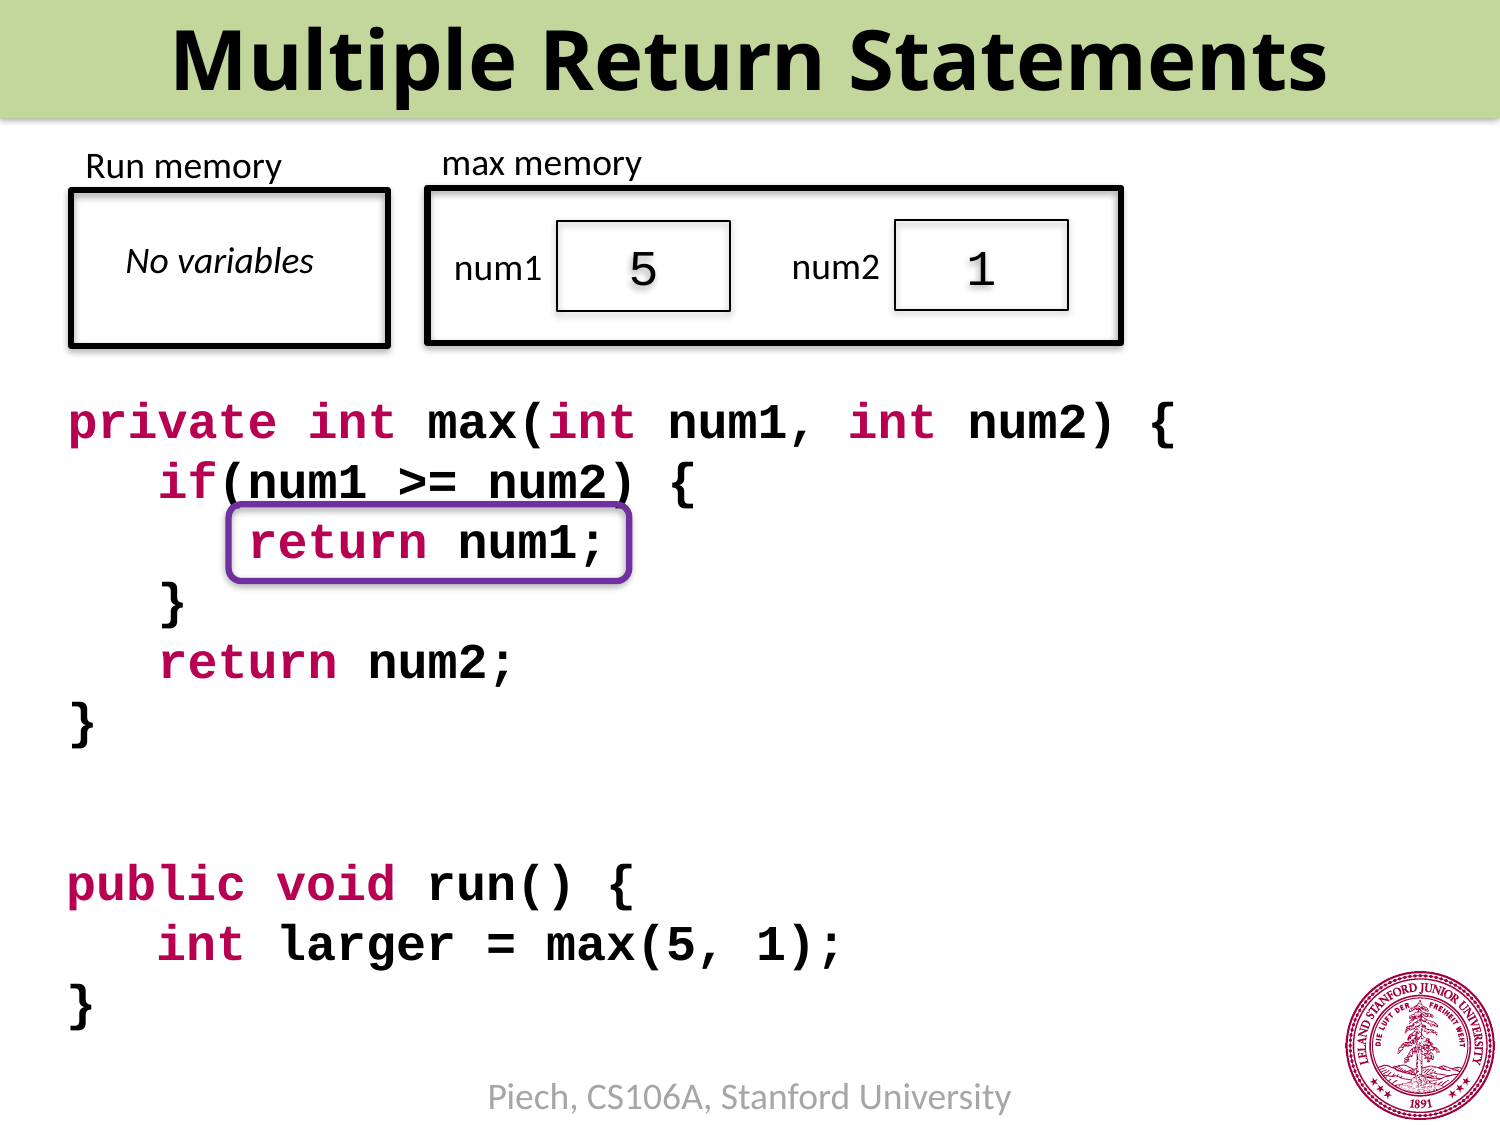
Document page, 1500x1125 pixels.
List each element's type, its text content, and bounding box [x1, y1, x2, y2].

text_box max memory [426, 131, 658, 191]
picture [1345, 971, 1495, 1120]
text_box No variables [110, 228, 338, 289]
text_box public void run() { int larger = max(5, 1); } [51, 843, 1450, 1035]
text_box [427, 187, 1122, 344]
text_box num1 [439, 235, 551, 296]
text_box Multiple Return Statements [0, 0, 1500, 122]
text_box Run memory [70, 133, 298, 194]
text_box [71, 189, 389, 346]
text_box [227, 503, 630, 582]
text_box 1 [894, 219, 1068, 311]
text_box num2 [776, 234, 889, 295]
list private int max(int num1, int num2) { if(num1 >= num2) { return num1; } return num2; } [52, 200, 1451, 1030]
text_box 5 [556, 220, 731, 312]
